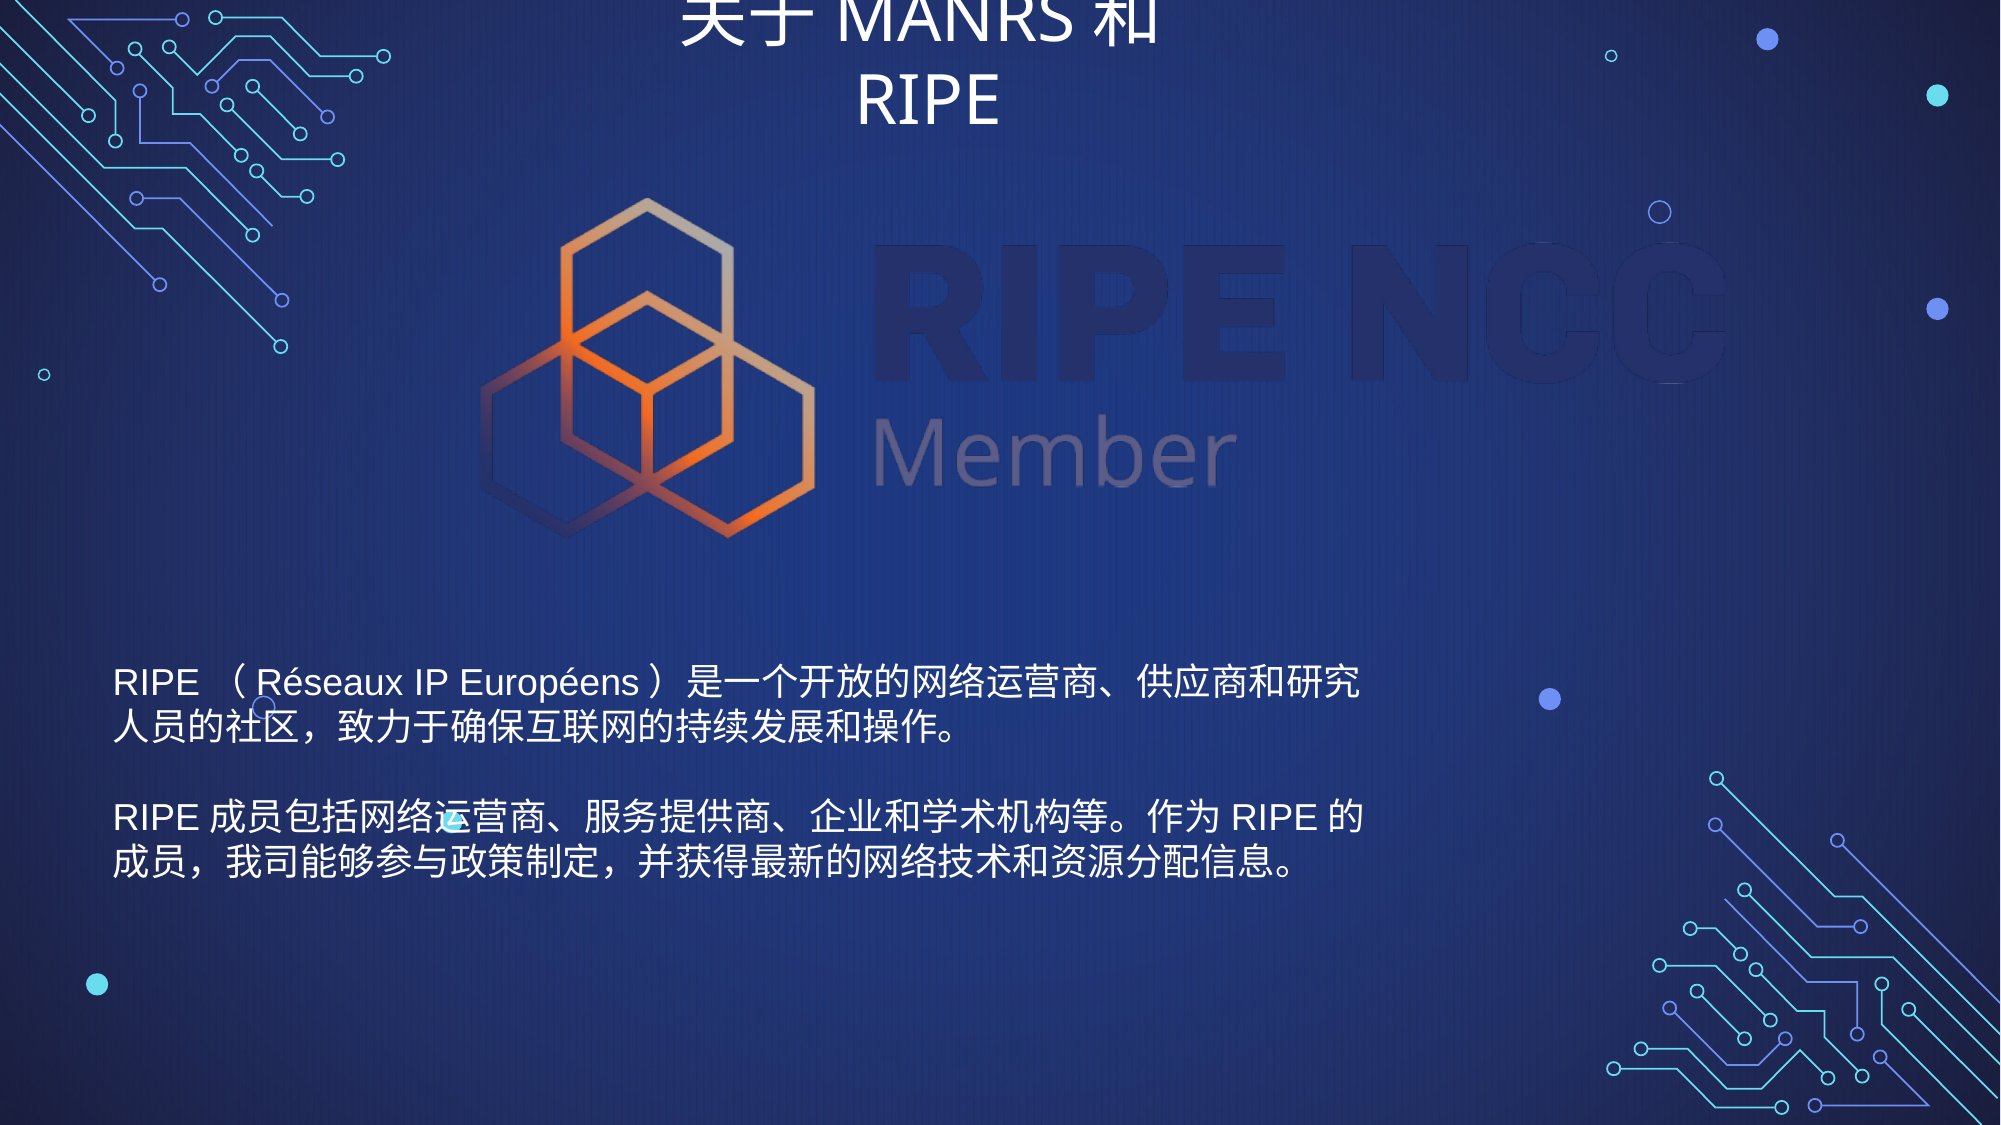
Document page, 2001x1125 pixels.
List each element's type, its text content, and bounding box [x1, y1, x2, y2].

text_box RIPE（Réseaux IP Européens）是一个开放的网络运营商、供应商和研究人员的社区，致力于确保互联网的持续发展和操作。 RIPE成员包括网络运营商、服务提供商、企业和学术机构等。作为RIPE的成员，我司能够参与政策制定，并获得最新的网络技术和资源分配信息。 [98, 650, 1407, 891]
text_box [1606, 771, 2000, 1125]
text_box [1538, 687, 1561, 711]
title 关于MANRS和RIPE [586, 35, 1271, 159]
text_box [0, 0, 391, 354]
picture [0, 0, 2001, 1125]
